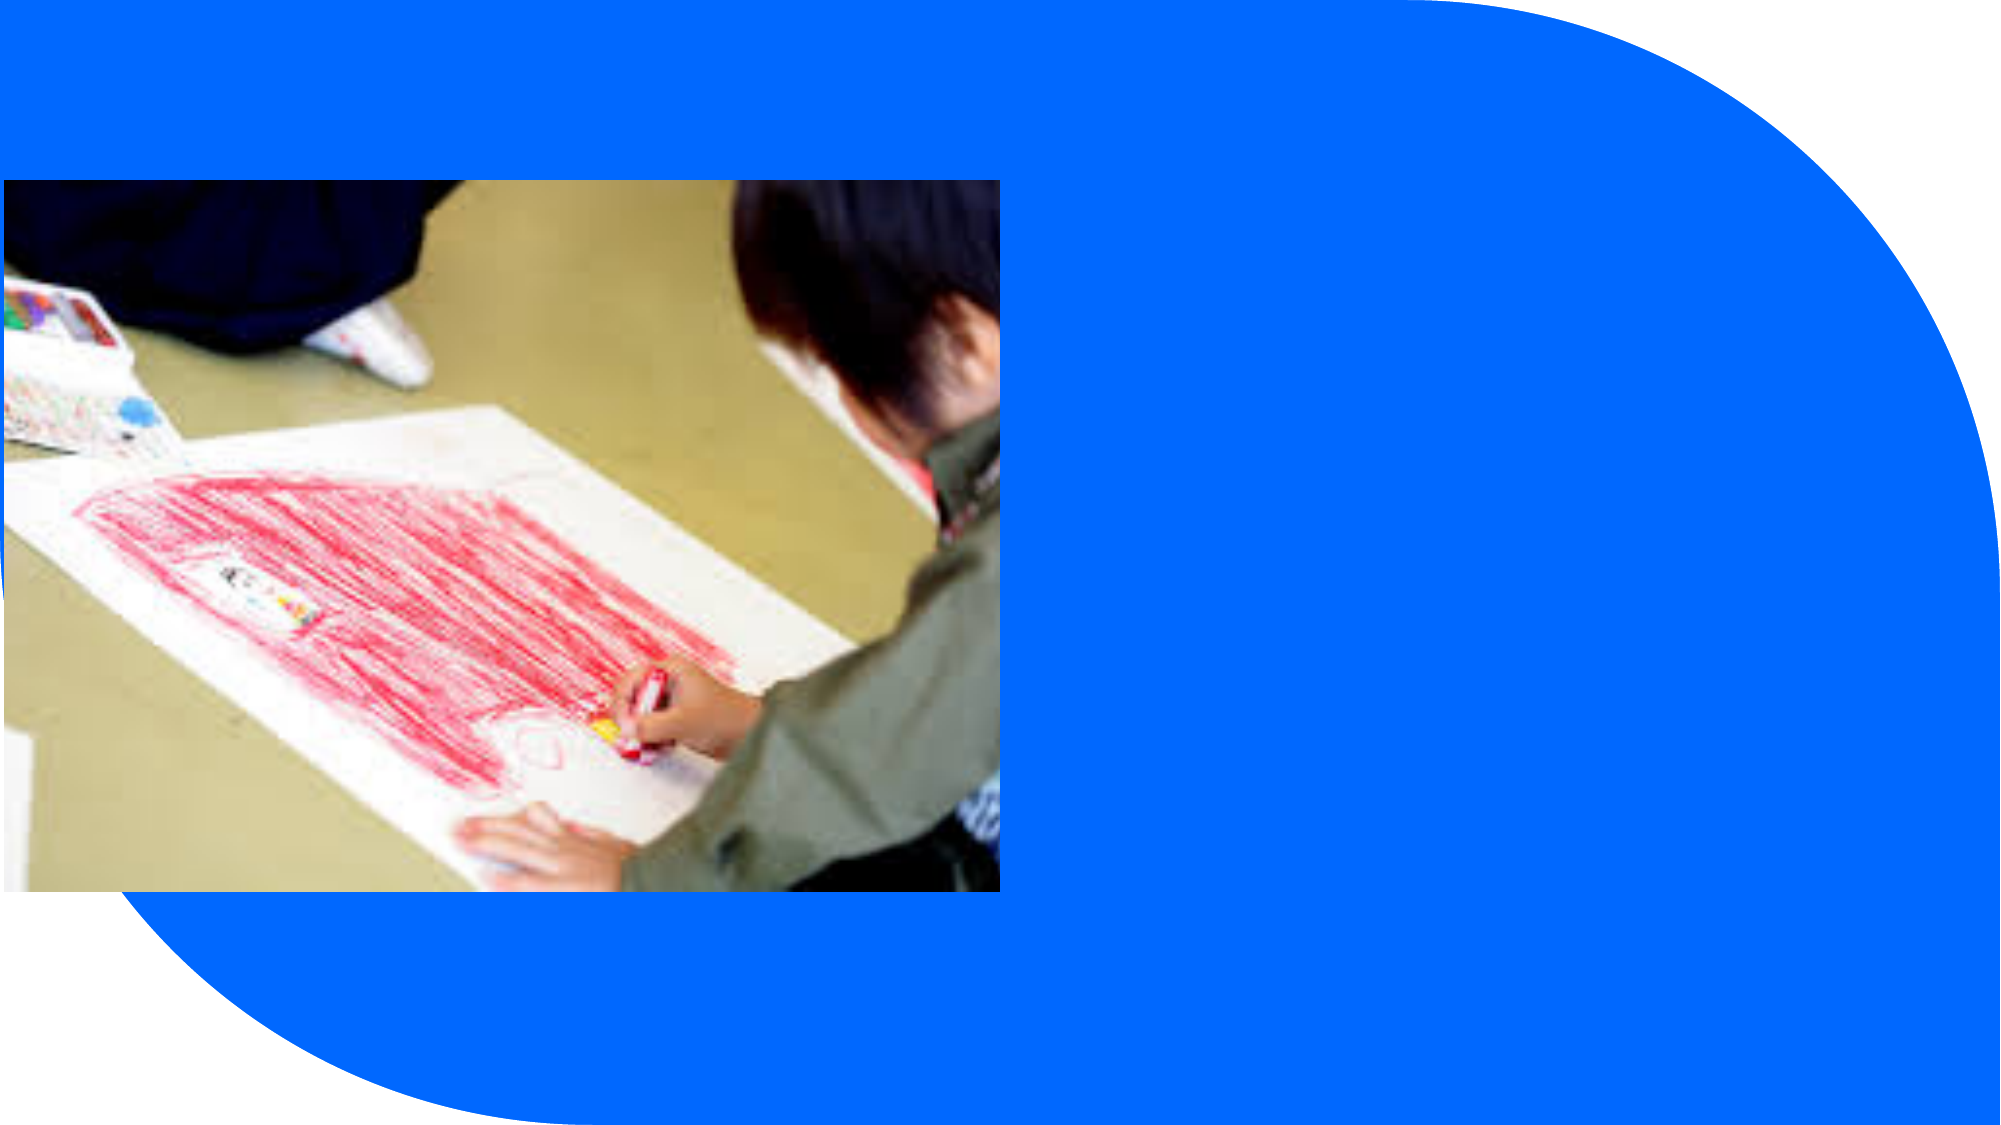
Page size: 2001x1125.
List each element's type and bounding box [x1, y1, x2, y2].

picture [3, 180, 1000, 893]
